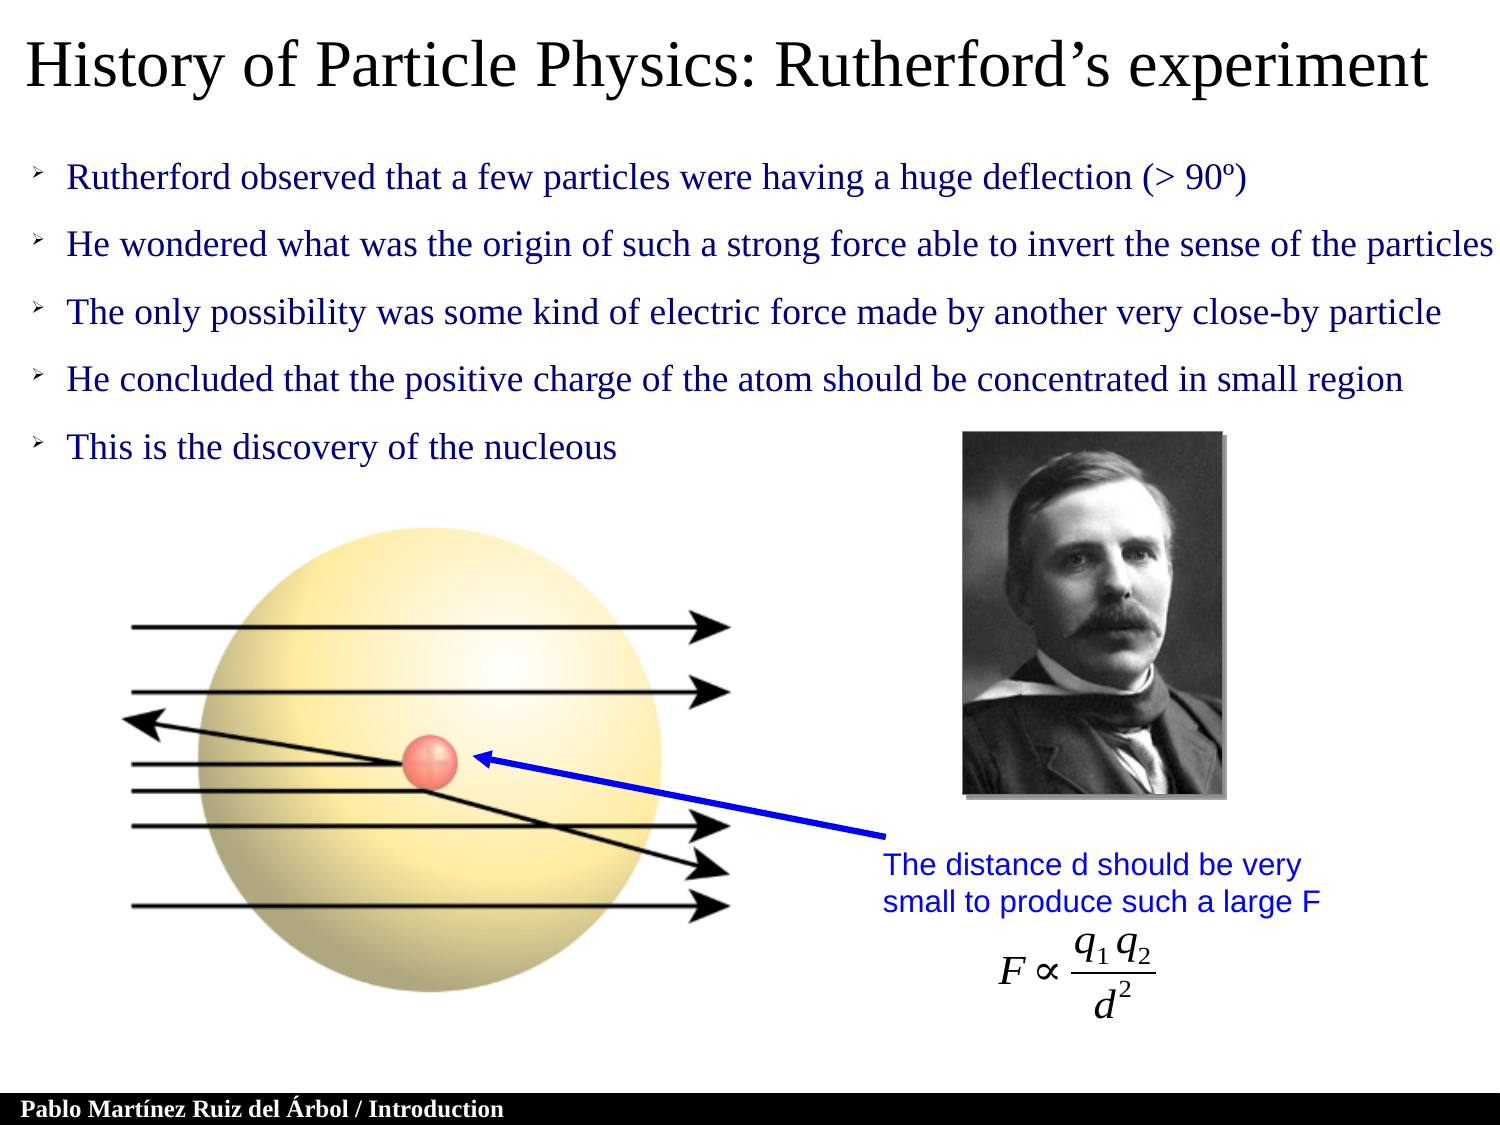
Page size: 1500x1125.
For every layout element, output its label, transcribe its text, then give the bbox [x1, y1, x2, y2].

text_box History of Particle Physics: Rutherford’s experiment [0, 12, 1465, 120]
picture [962, 430, 1223, 796]
text_box The distance d should be very small to produce such a large F [868, 836, 1341, 927]
text_box Rutherford observed that a few particles were having a huge deflection (> 90º) He wondered what was the origin of such a strong force able to invert the sense of the particles The only possibility was some kind of electric force made by another very close-by particle He concluded that the positive charge of the atom should be concentrated in small region This is the discovery of the nucleous [11, 117, 1500, 260]
picture [46, 472, 819, 1070]
